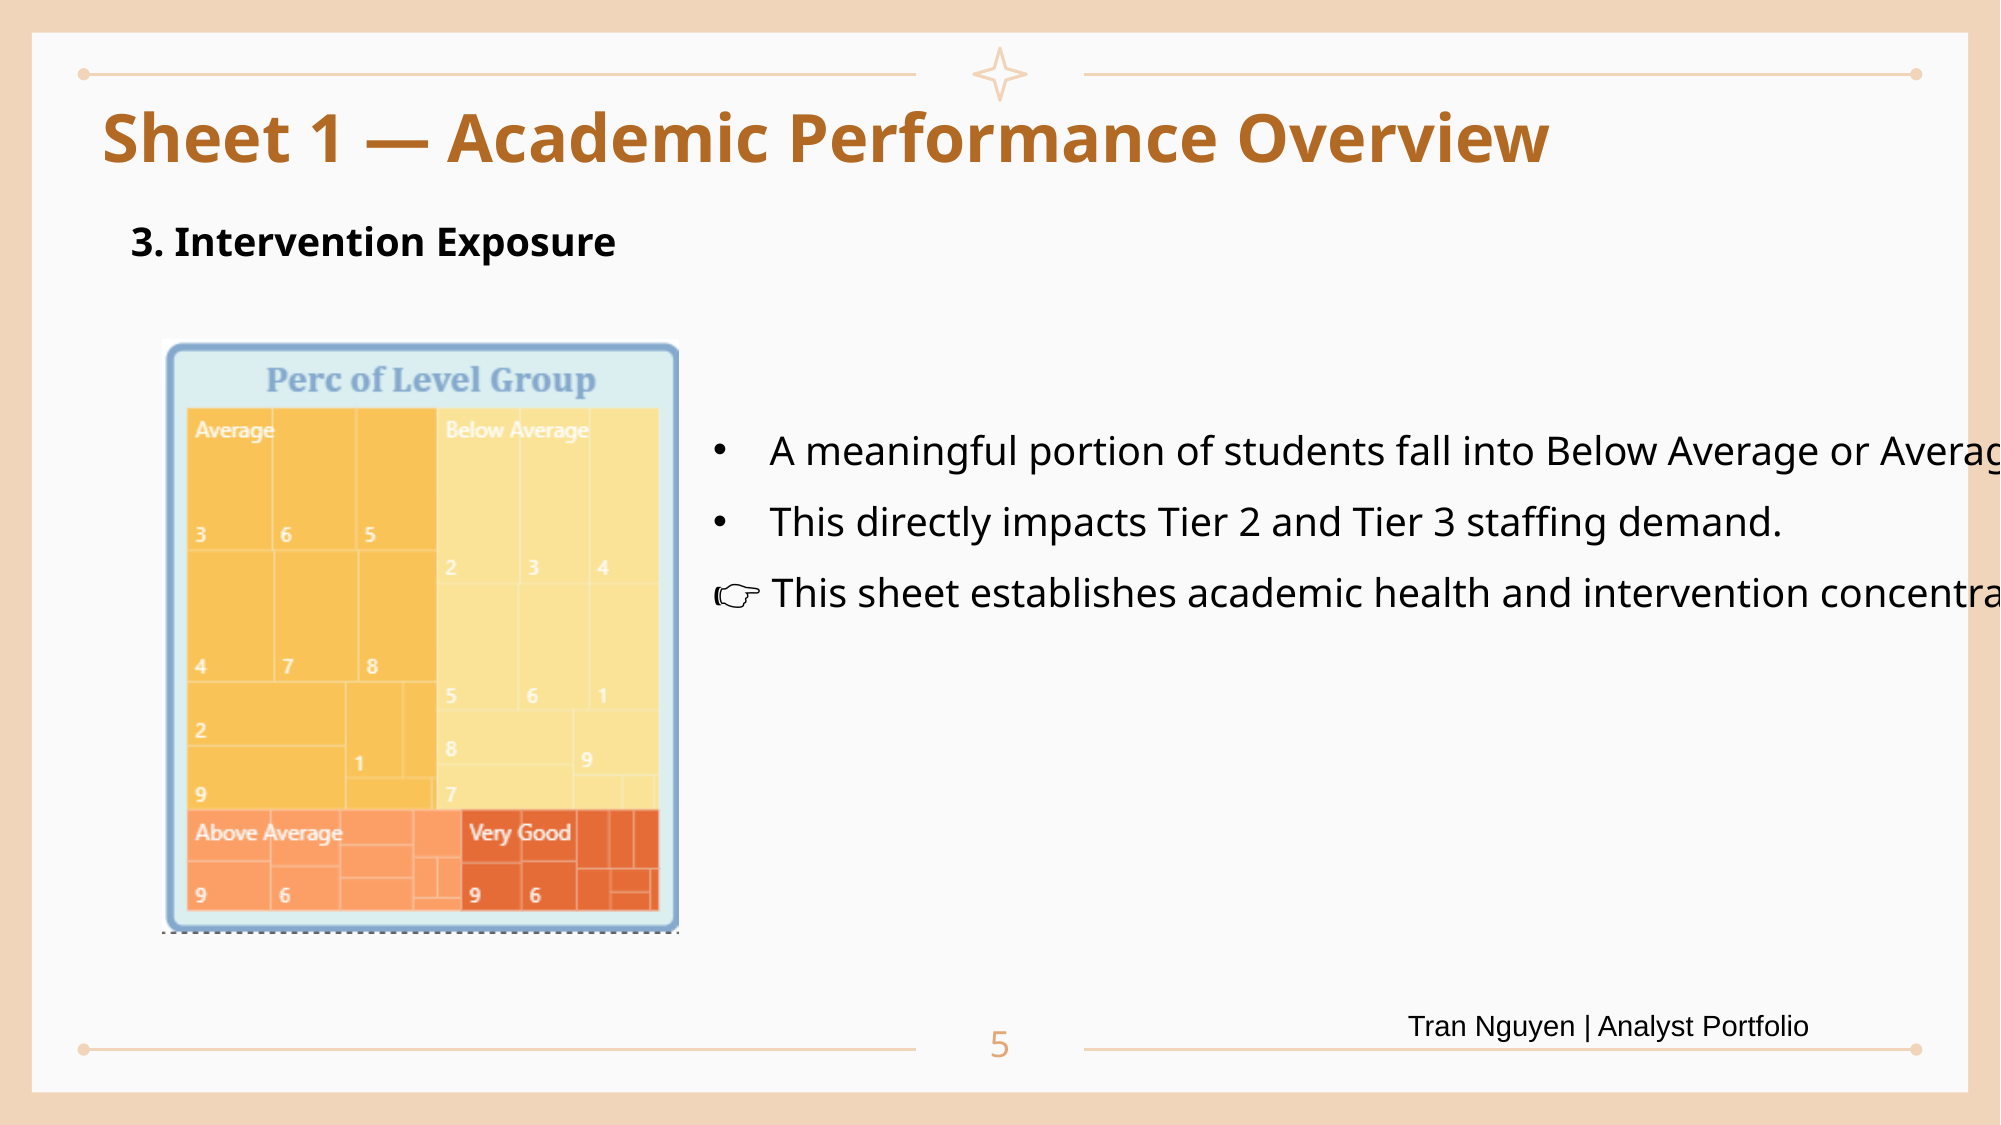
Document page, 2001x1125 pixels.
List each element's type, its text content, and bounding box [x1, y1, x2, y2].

text_box A meaningful portion of students fall into Below Average or Average. This directly impacts Tier 2 and Tier 3 staffing demand. 👉 This sheet establishes academic health and intervention concentration. [698, 401, 2000, 616]
text_box 3. Intervention Exposure [115, 185, 1789, 343]
picture [162, 339, 679, 934]
title Sheet 1 — Academic Performance Overview [87, 81, 1885, 190]
slide_number 5 [939, 1006, 1060, 1080]
